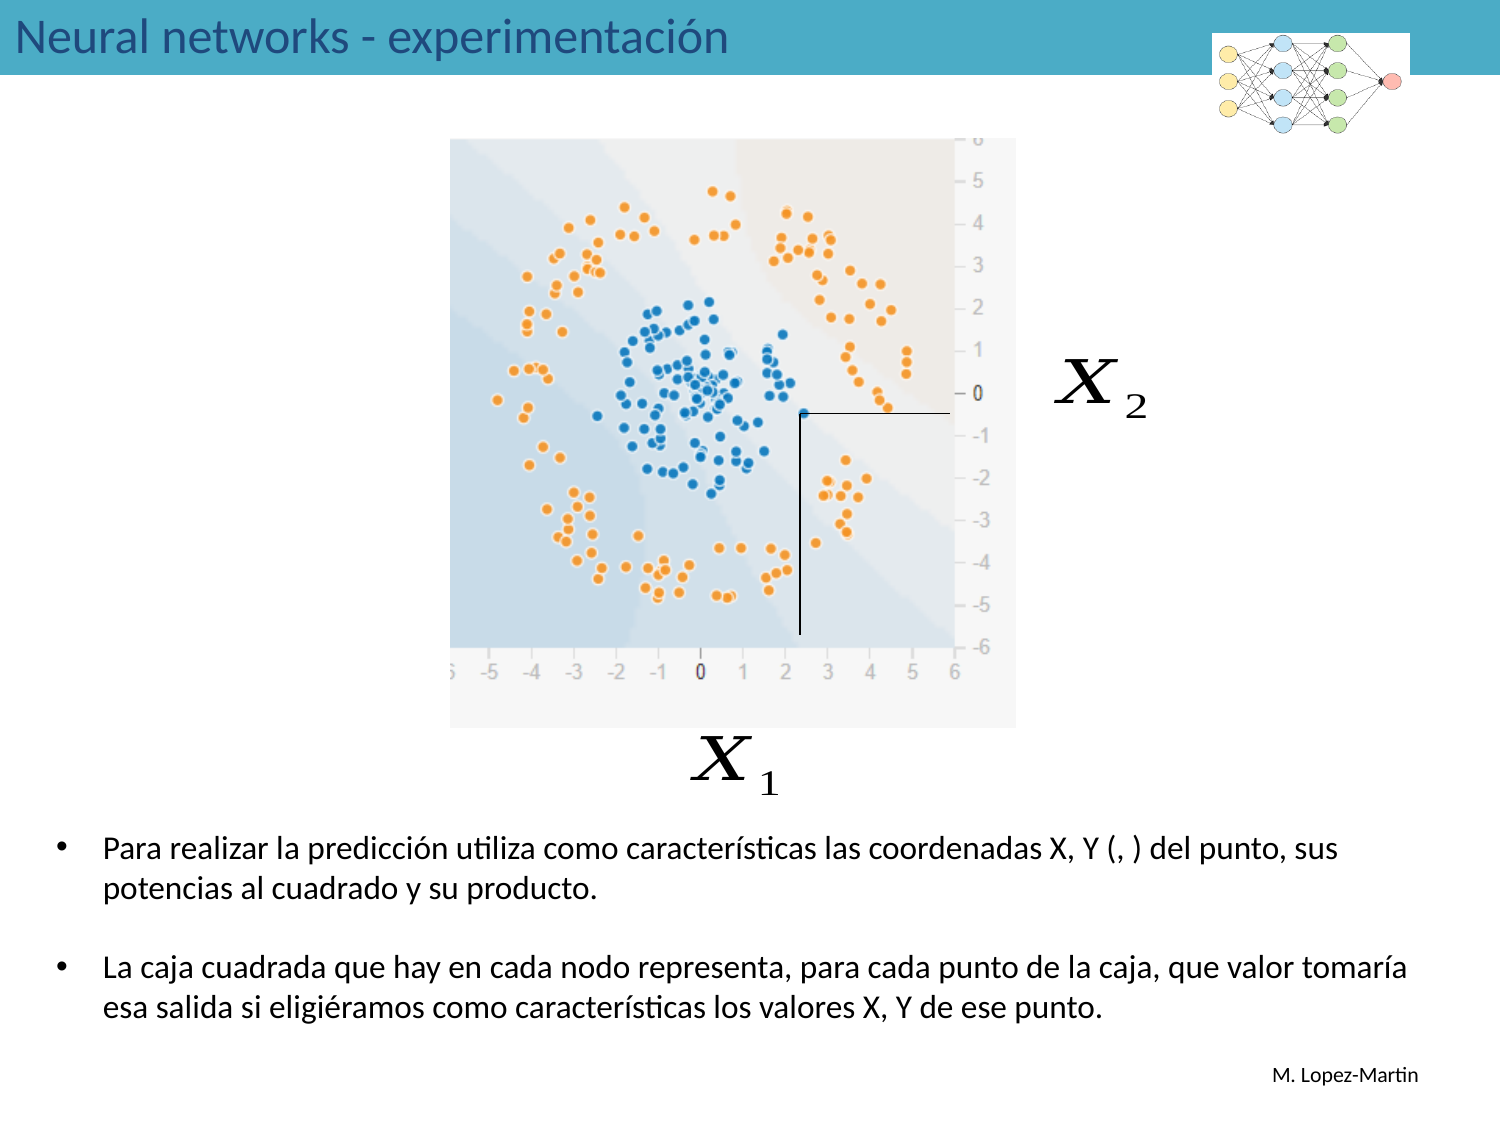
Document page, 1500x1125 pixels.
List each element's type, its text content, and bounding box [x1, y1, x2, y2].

picture [449, 138, 1016, 728]
text_box Neural networks - experimentación [0, 0, 1500, 75]
text_box M. Lopez-Martin [1257, 1053, 1435, 1094]
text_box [1212, 32, 1410, 151]
